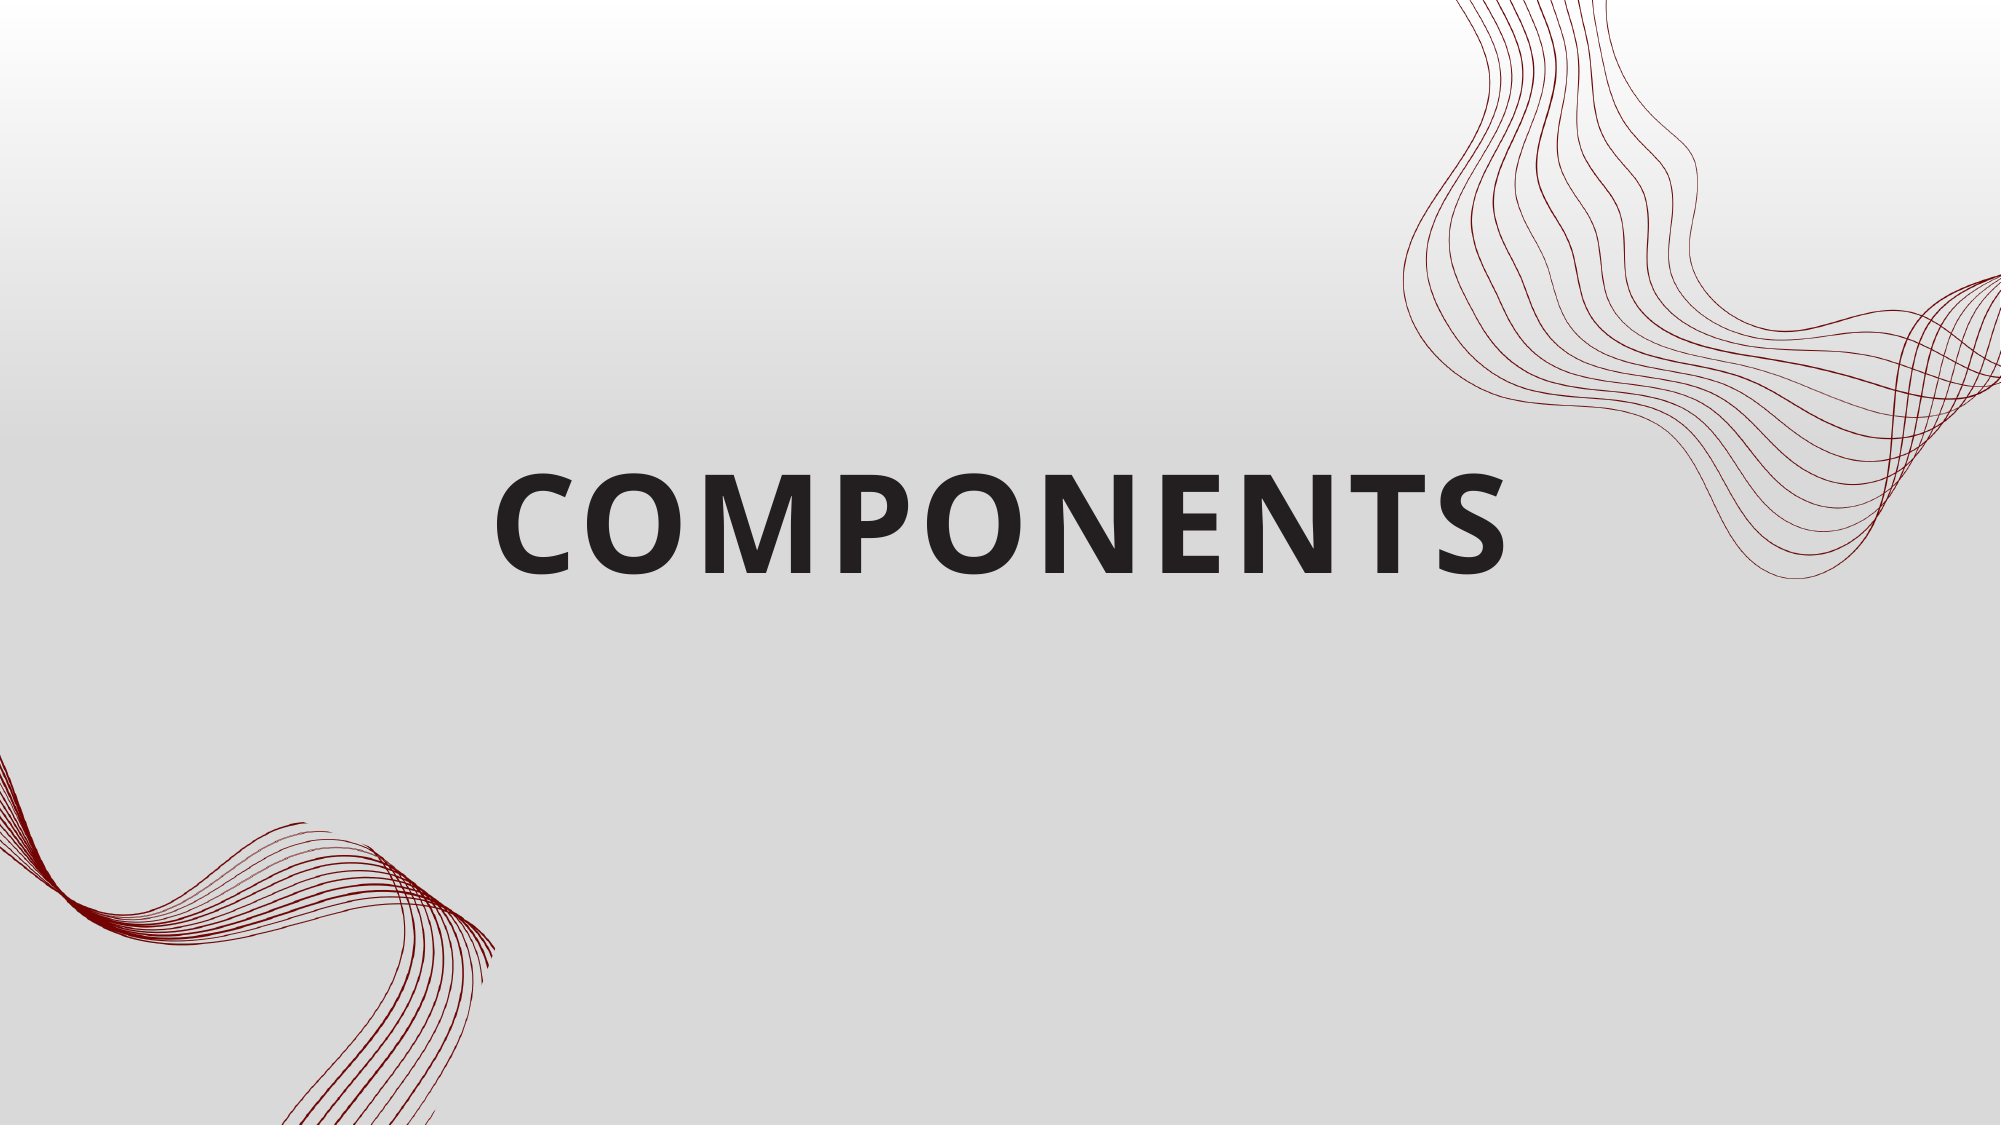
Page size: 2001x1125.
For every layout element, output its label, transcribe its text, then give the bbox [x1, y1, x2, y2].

text_box COMPONENTS [368, 467, 1632, 601]
text_box [0, 709, 514, 1125]
text_box [1401, 0, 2000, 579]
